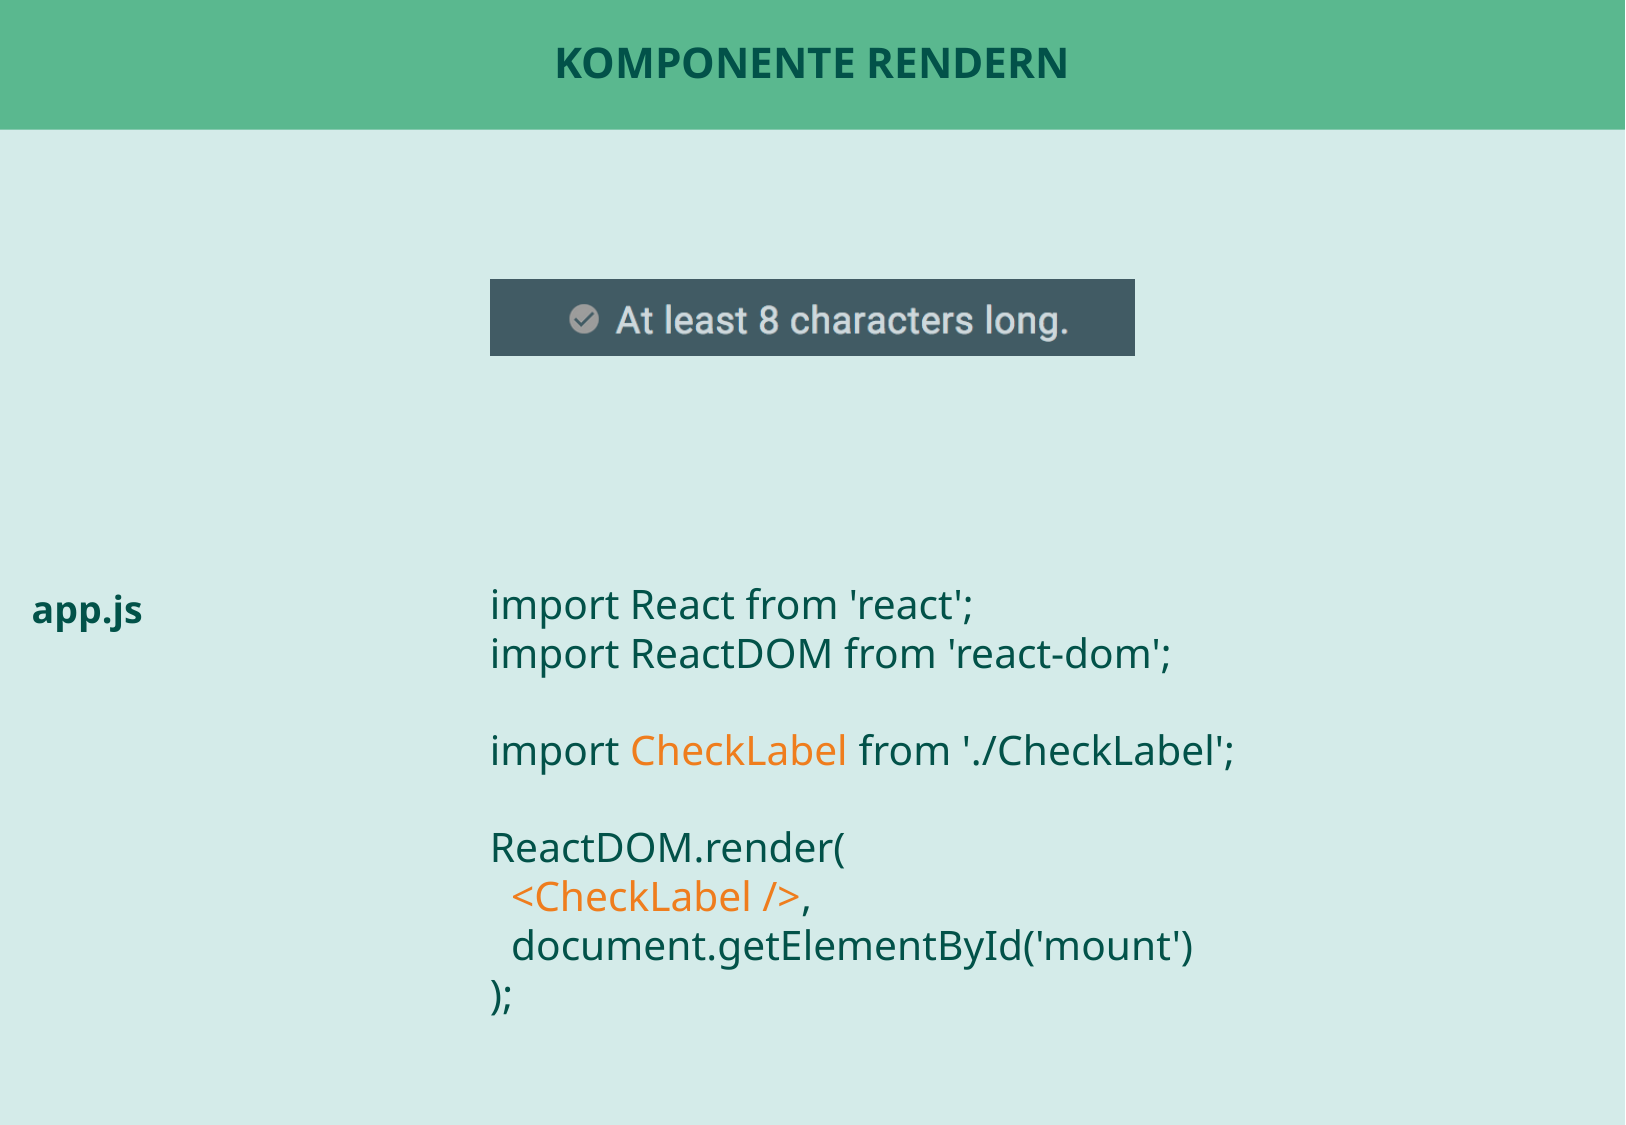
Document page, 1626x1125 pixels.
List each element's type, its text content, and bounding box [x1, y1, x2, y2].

text_box app.js [16, 578, 418, 639]
picture [489, 279, 1135, 356]
text_box import React from 'react'; import ReactDOM from 'react-dom'; import CheckLabel from './CheckLabel'; ReactDOM.render( <CheckLabel />, document.getElementById('mount') ); [490, 578, 1499, 1018]
title Komponente Rendern [0, 0, 1625, 130]
